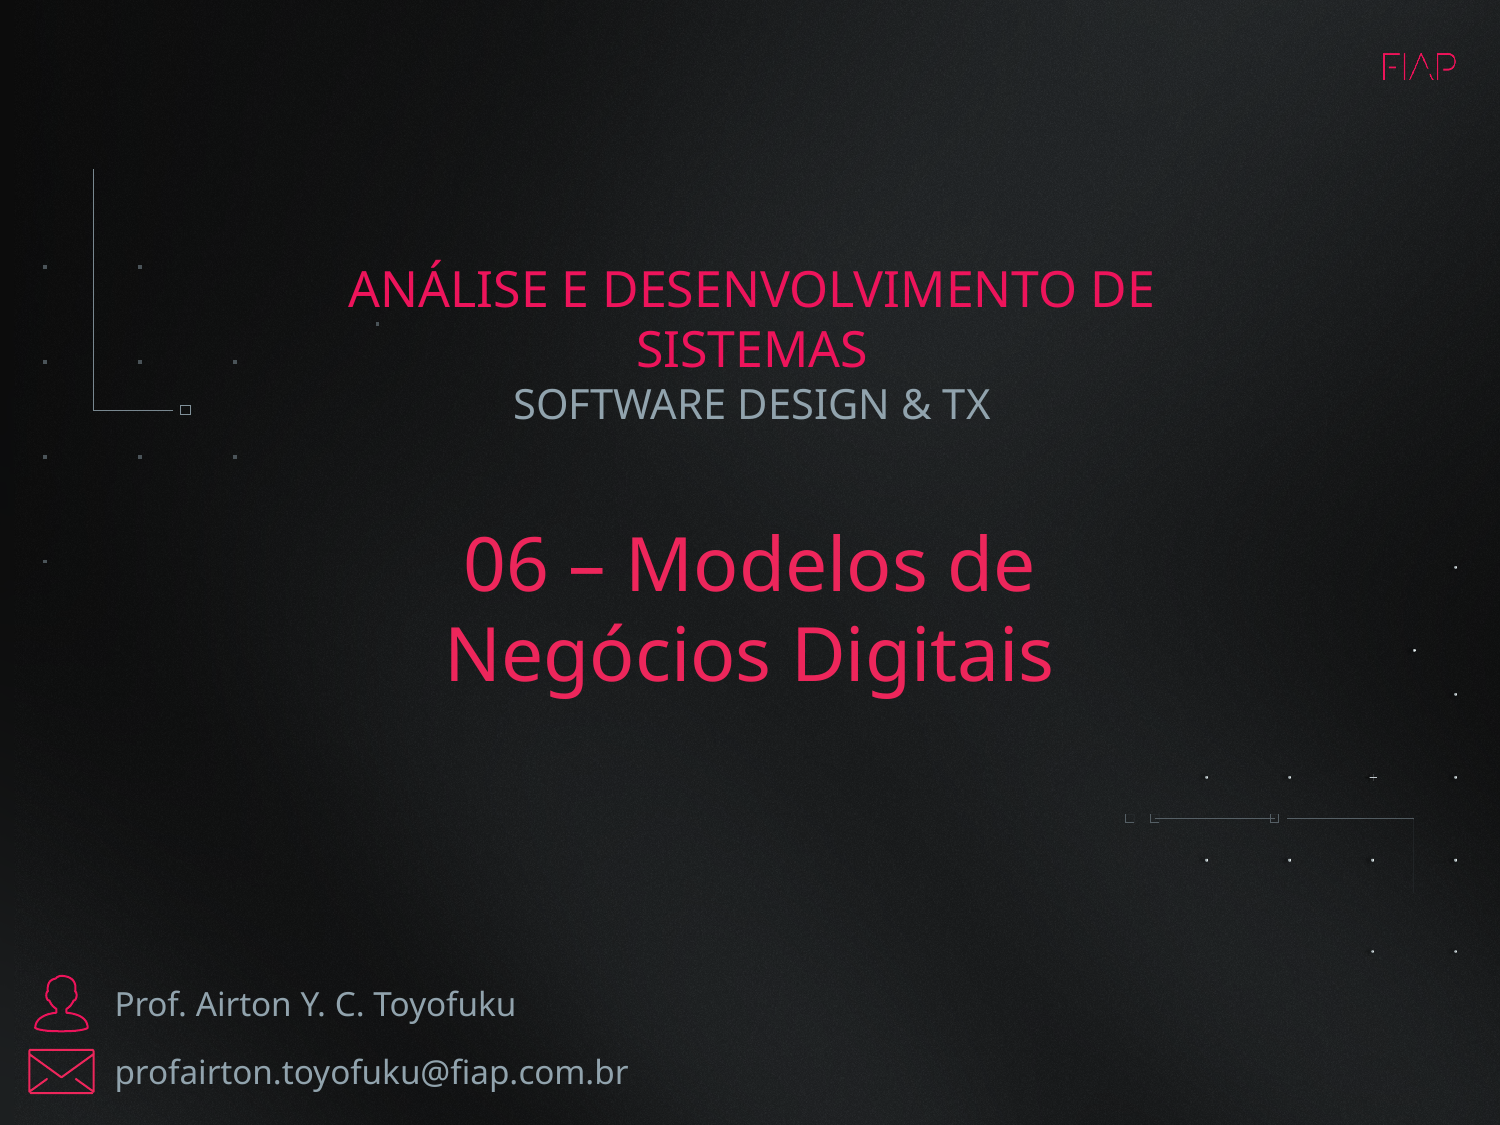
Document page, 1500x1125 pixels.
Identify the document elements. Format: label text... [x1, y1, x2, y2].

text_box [29, 975, 854, 1100]
text_box ANÁLISE E DESENVOLVIMENTO DE SISTEMAS Software Design & TX [383, 250, 1243, 436]
text_box 06 – Modelos de Negócios Digitais [276, 509, 1224, 705]
picture [0, 0, 1500, 1125]
